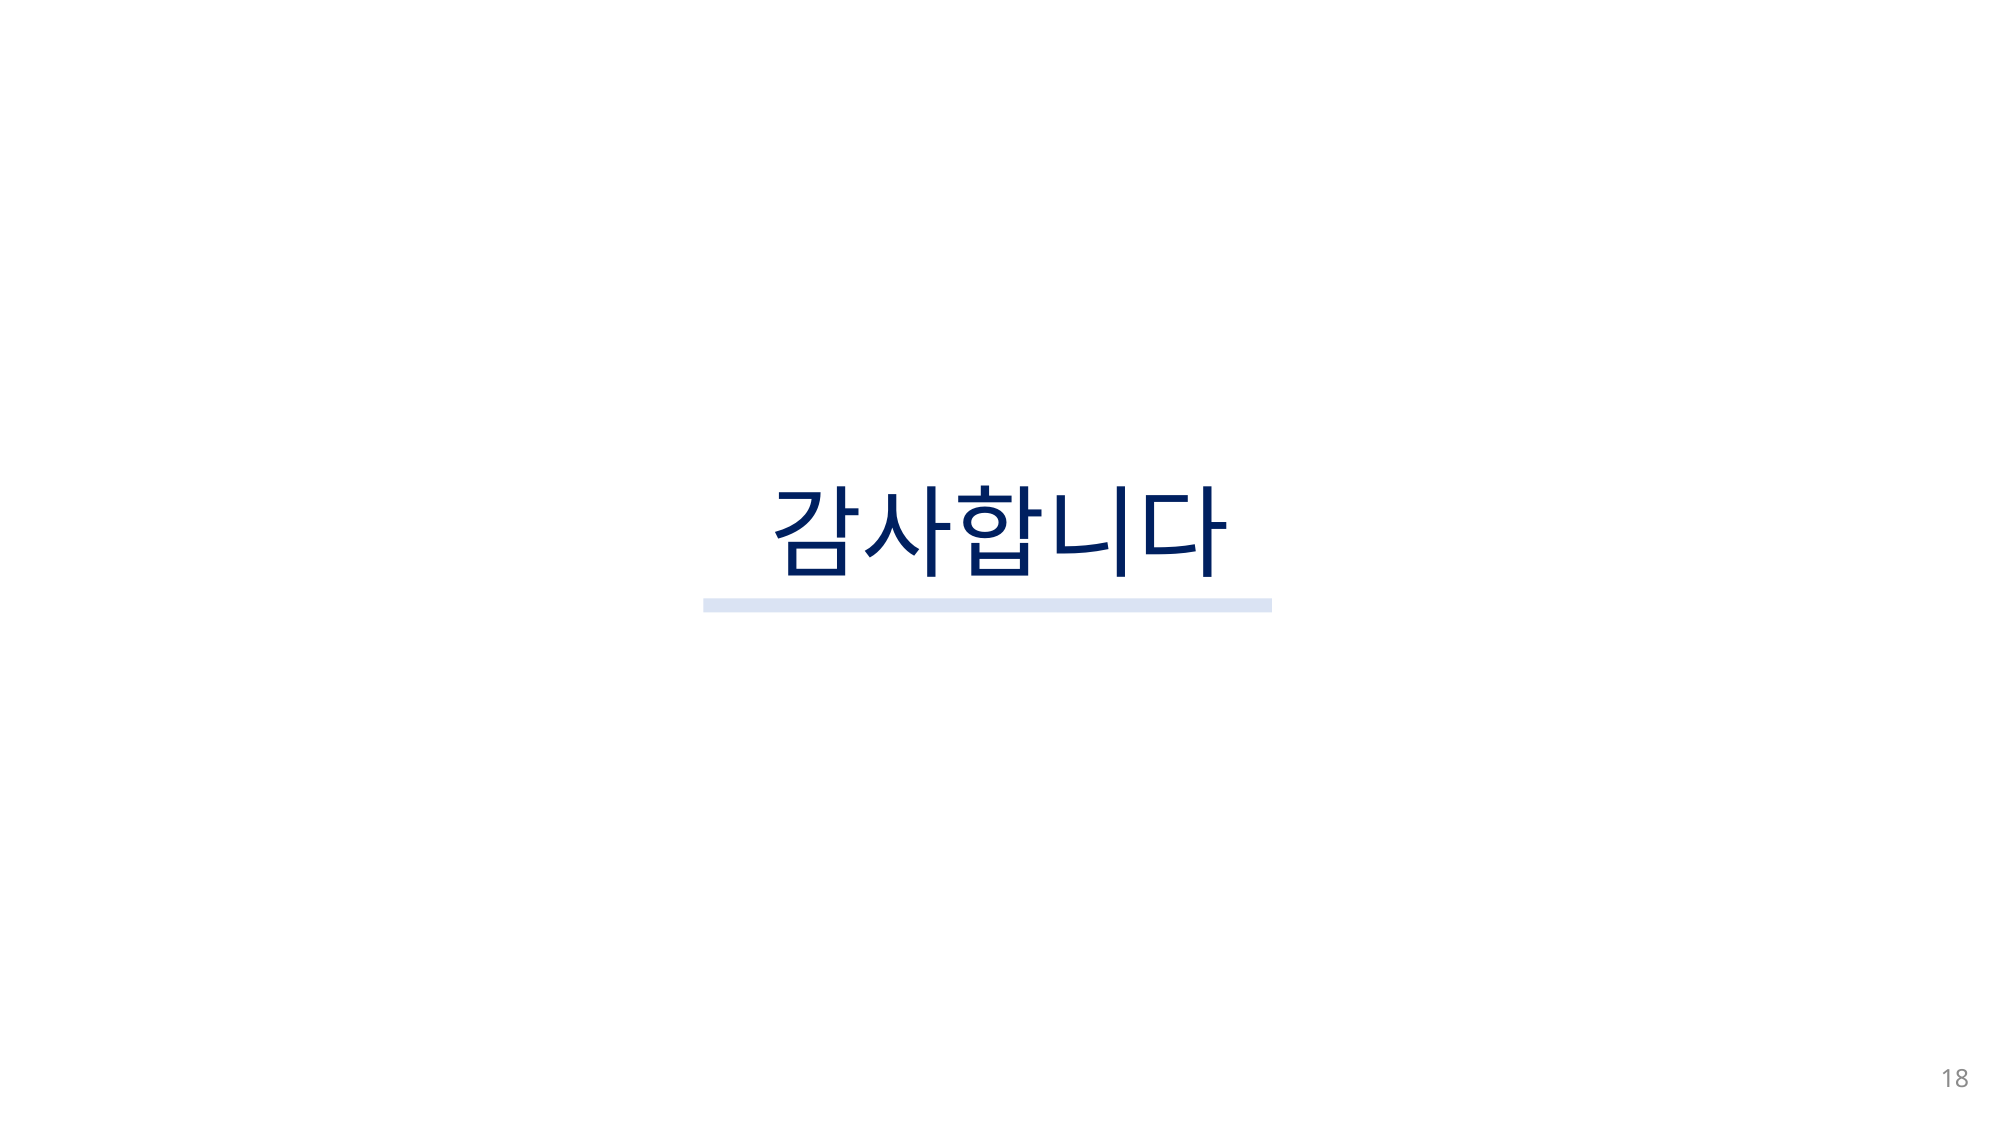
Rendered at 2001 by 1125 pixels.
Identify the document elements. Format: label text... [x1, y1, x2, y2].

text_box 감사합니다 [755, 462, 1245, 597]
slide_number 18 [1534, 1049, 1985, 1110]
text_box [702, 597, 1273, 613]
